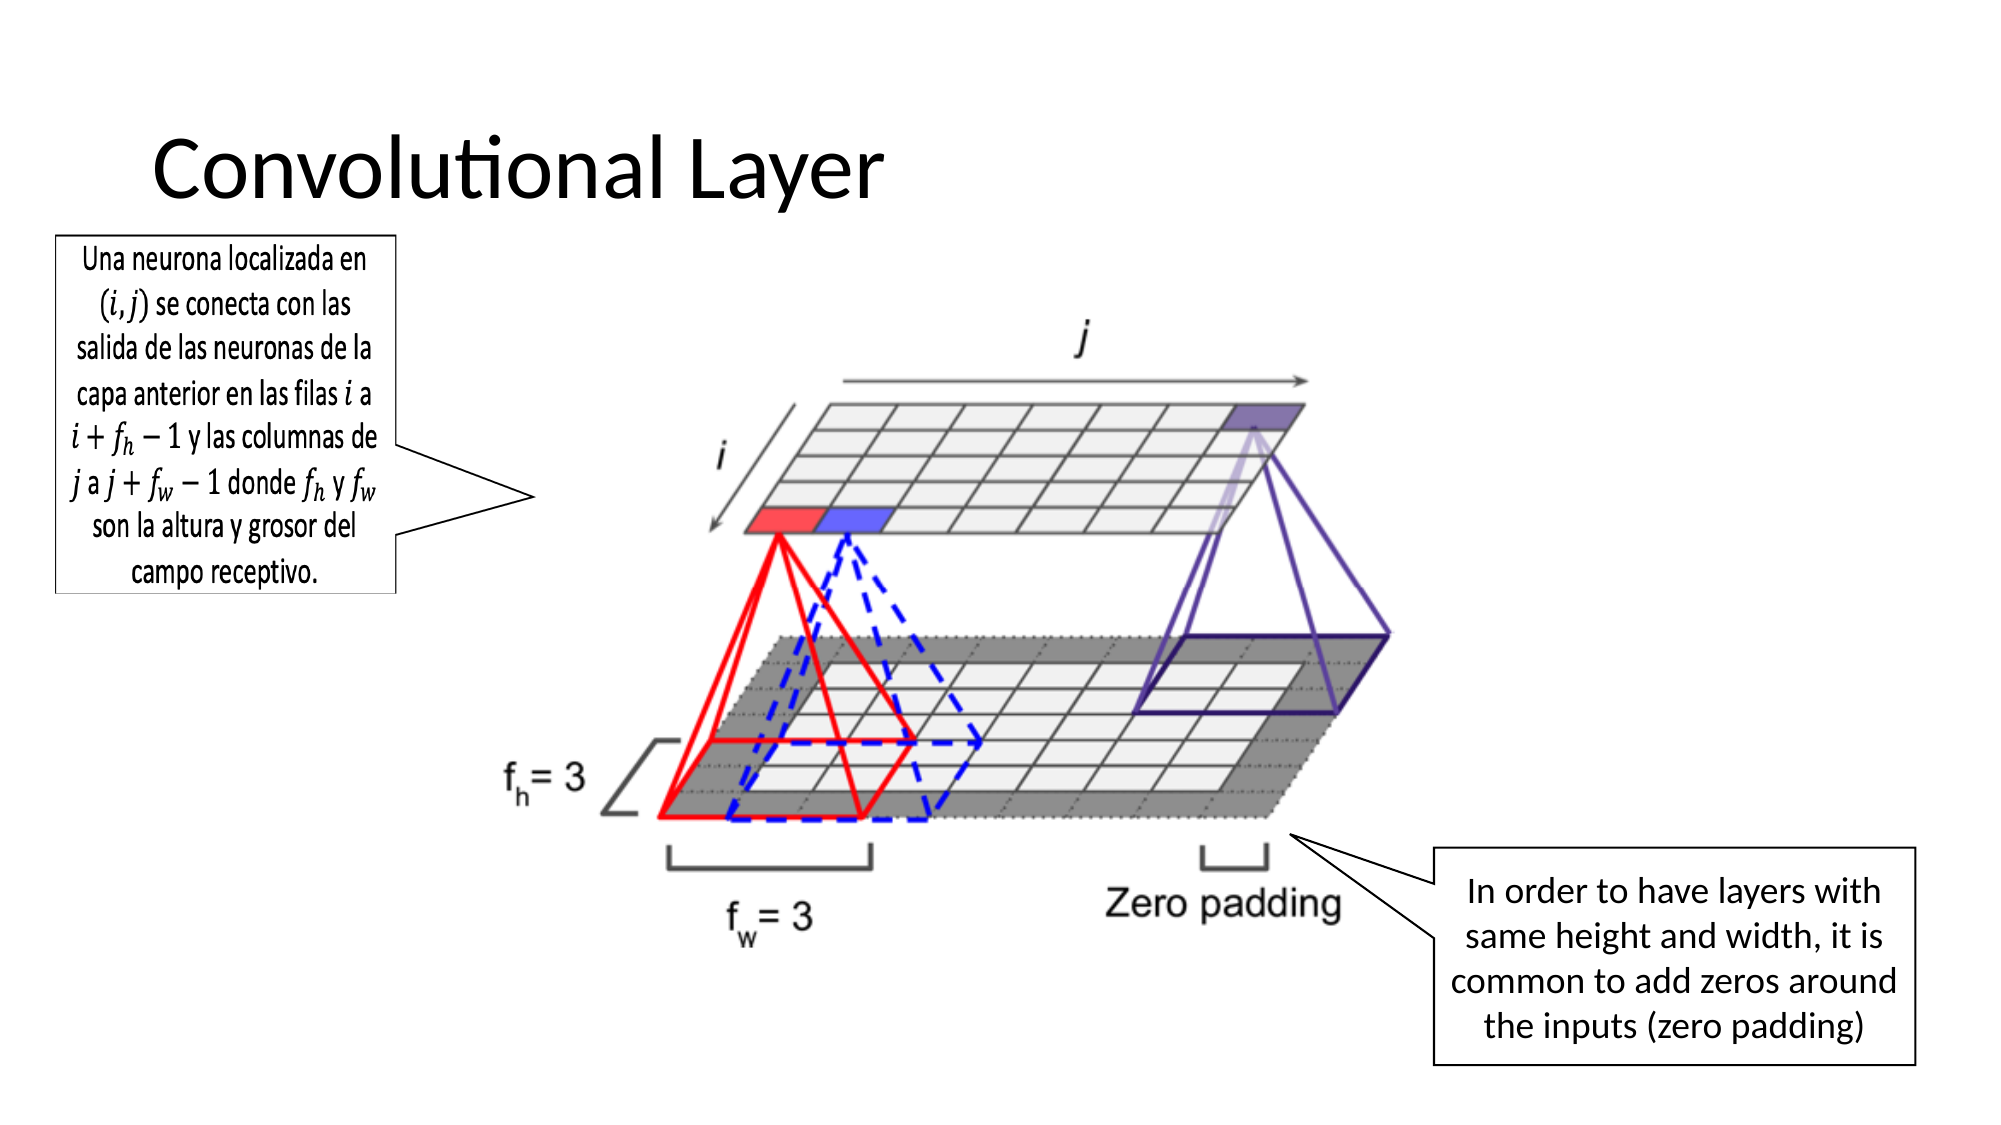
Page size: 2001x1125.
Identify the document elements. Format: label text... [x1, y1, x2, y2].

picture [325, 310, 1570, 960]
title Convolutional Layer [137, 59, 1863, 278]
text_box [53, 232, 536, 594]
text_box In order to have layers with same height and width, it is common to add zeros around the inputs (zero padding) [1433, 847, 1916, 1066]
